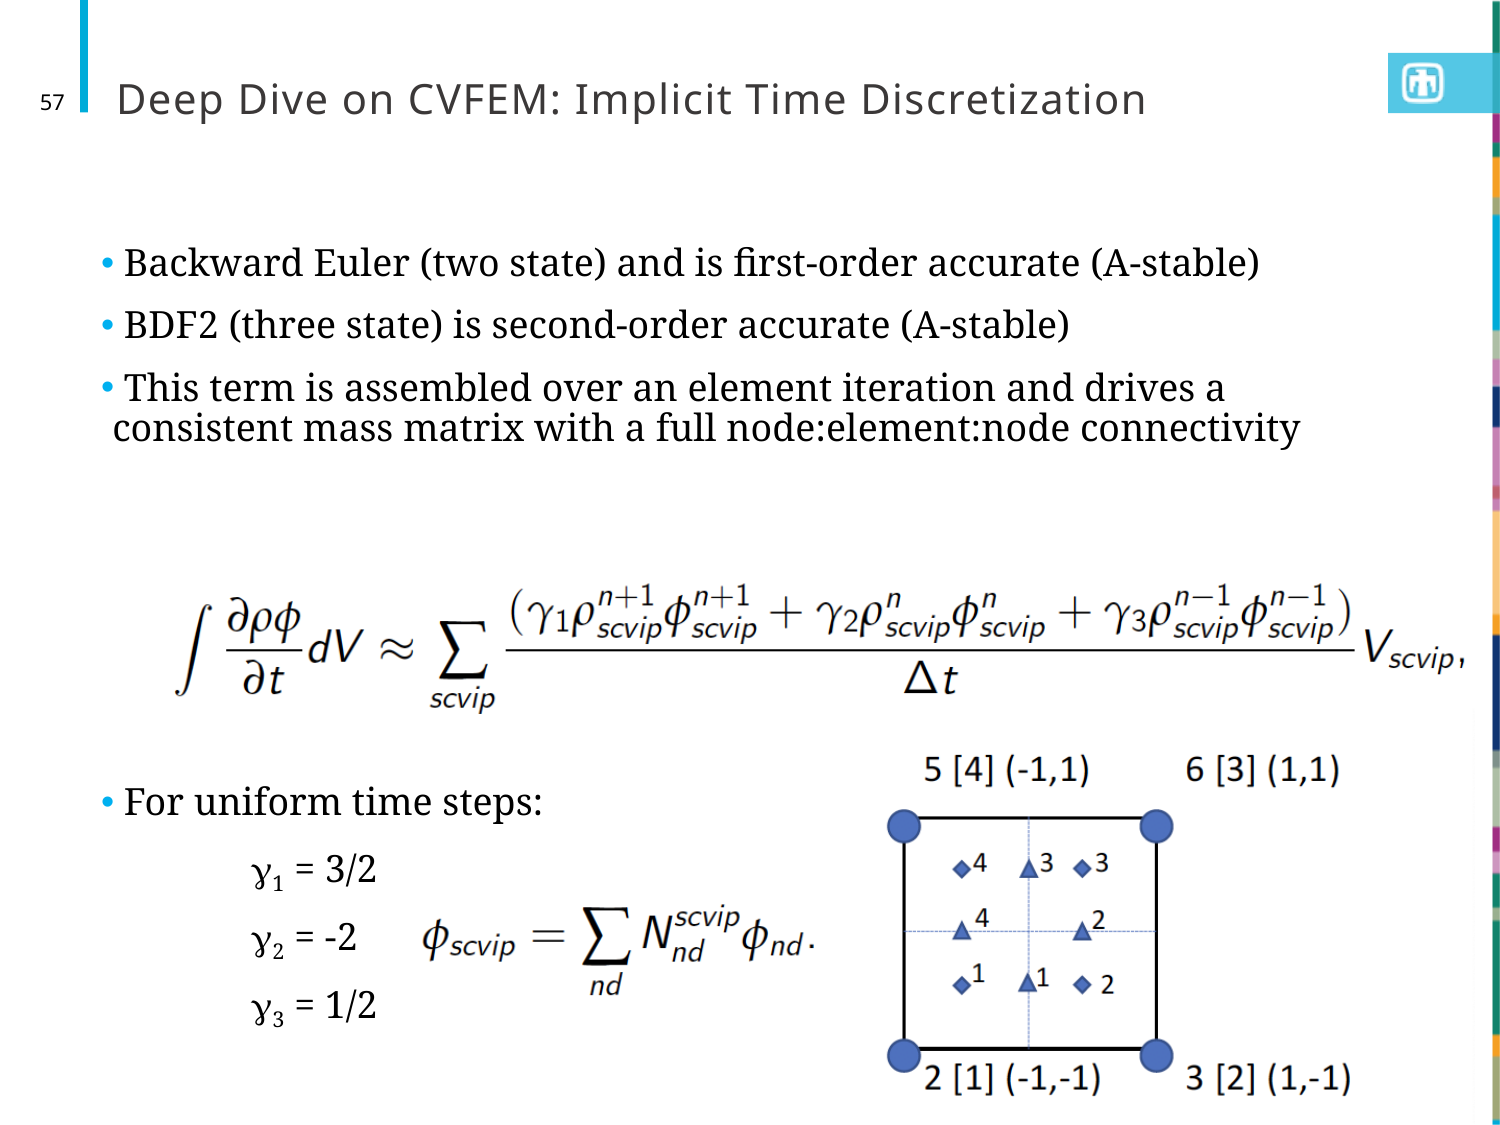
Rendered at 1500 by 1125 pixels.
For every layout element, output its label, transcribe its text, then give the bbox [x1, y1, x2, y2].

slide_number 57 [7, 73, 80, 133]
list Backward Euler (two state) and is first-order accurate (A-stable) BDF2 (three state) is second-order accurate (A-stable) This term is assembled over an element iteration and drives a consistent mass matrix with a full node:element:node connectivity For uniform time steps: g1 = 3/2 g2 = -2 g3 = 1/2 [101, 236, 1339, 1060]
picture [1493, 330, 1499, 1120]
title Deep Dive on CVFEM: Implicit Time Discretization [101, 36, 1339, 131]
picture [1401, 62, 1445, 104]
picture [148, 547, 1485, 1125]
picture [1493, 1, 1500, 215]
